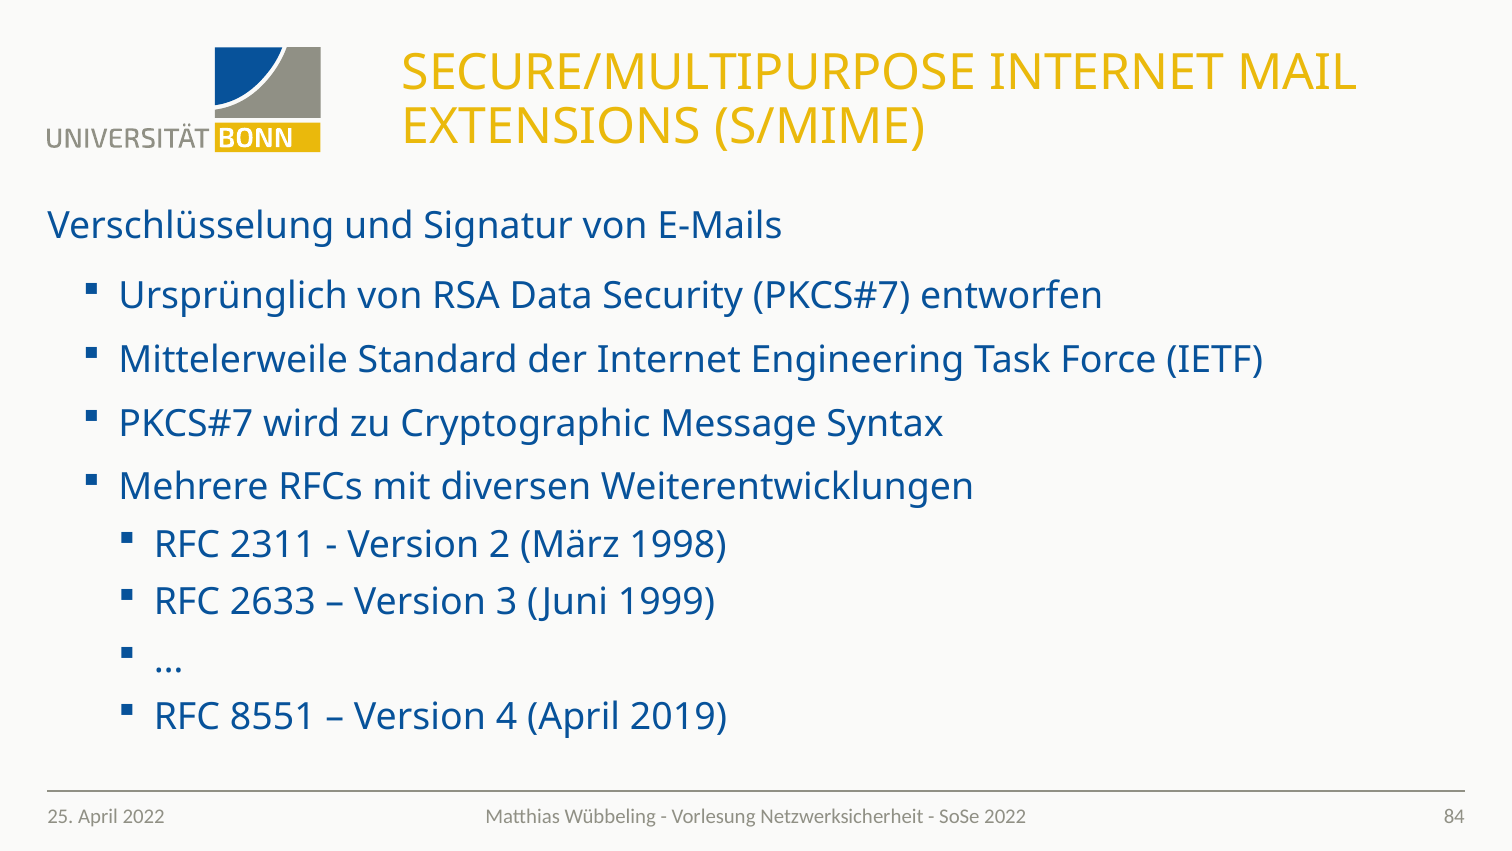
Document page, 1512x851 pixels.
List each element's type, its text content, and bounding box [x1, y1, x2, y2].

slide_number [47, 791, 189, 839]
slide_number 84 [1370, 791, 1465, 839]
list Verschlüsselung und Signatur von E-Mails Ursprünglich von RSA Data Security (PKCS#7) entworfen Mittelerweile Standard der Internet Engineering Task Force (IETF) PKCS#7 wird zu Cryptographic Message Syntax Mehrere RFCs mit diversen Weiterentwicklungen RFC 2311 - Version 2 (März 1998) RFC 2633 – Version 3 (Juni 1999) … RFC 8551 – Version 4 (April 2019) [47, 200, 1465, 745]
footer Matthias Wübbeling - Vorlesung Netzwerksicherheit - SoSe 2022 [342, 791, 1170, 839]
title Secure/Multipurpose Internet Mail Extensions (S/MIME) [401, 47, 1465, 154]
